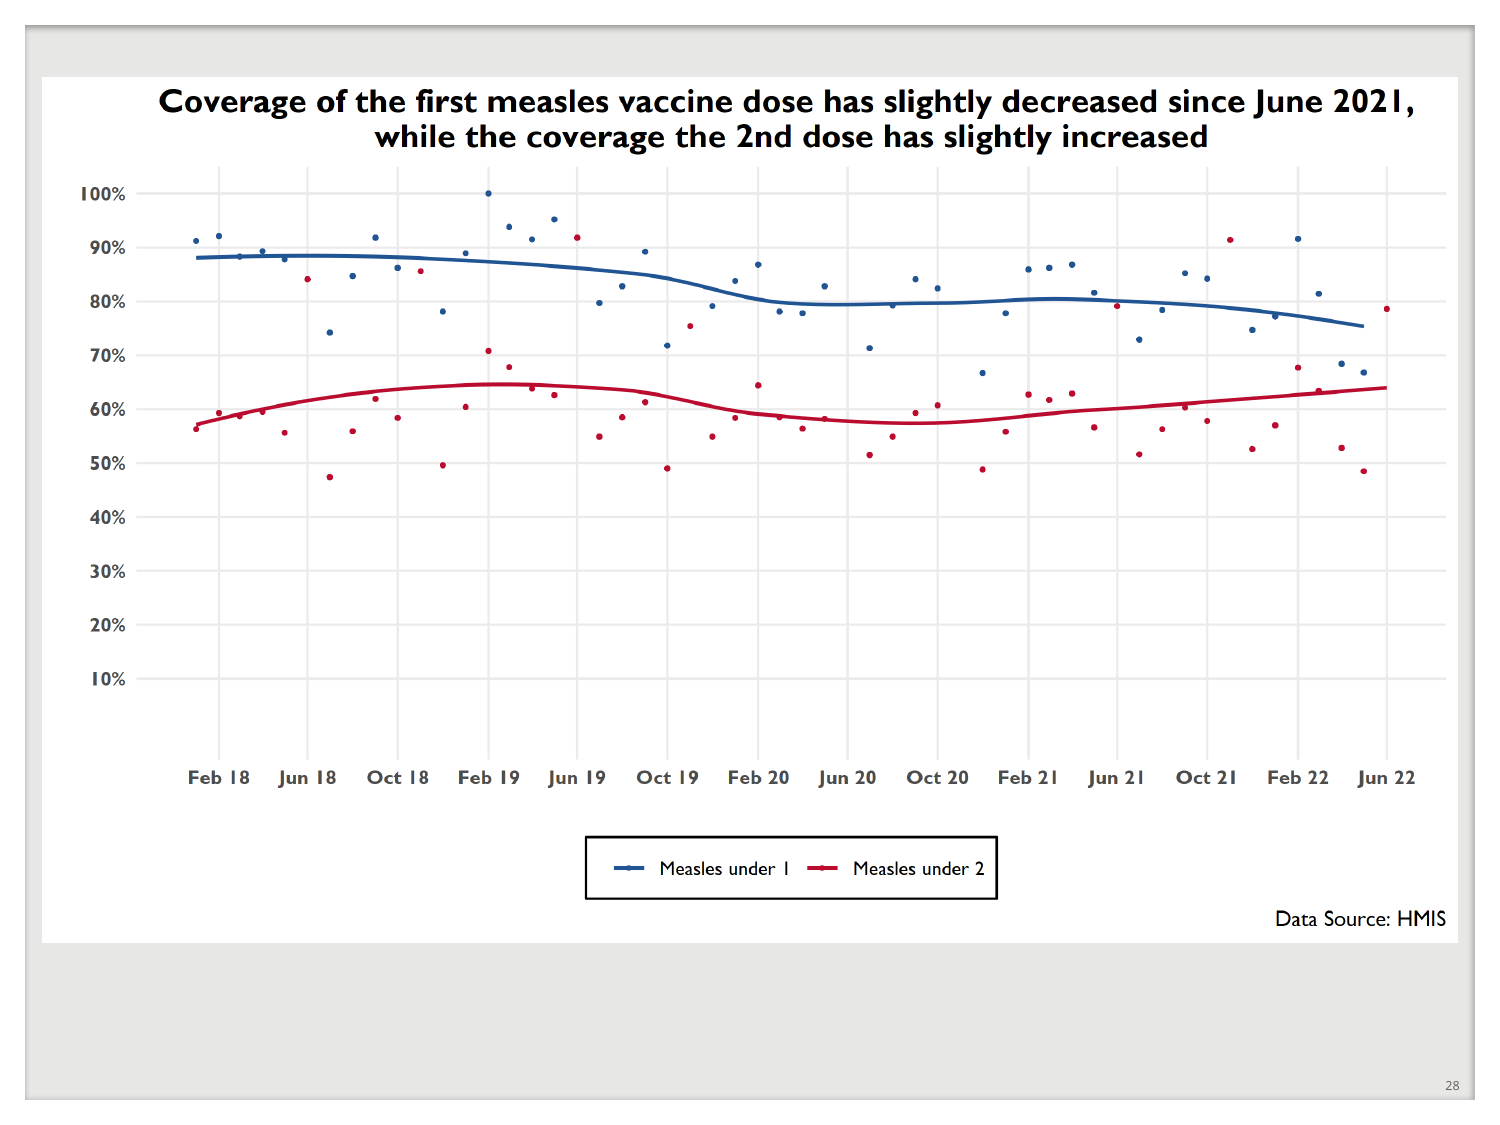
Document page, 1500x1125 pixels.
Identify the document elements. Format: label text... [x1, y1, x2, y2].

picture [41, 77, 1458, 943]
slide_number 28 [1125, 1071, 1475, 1102]
